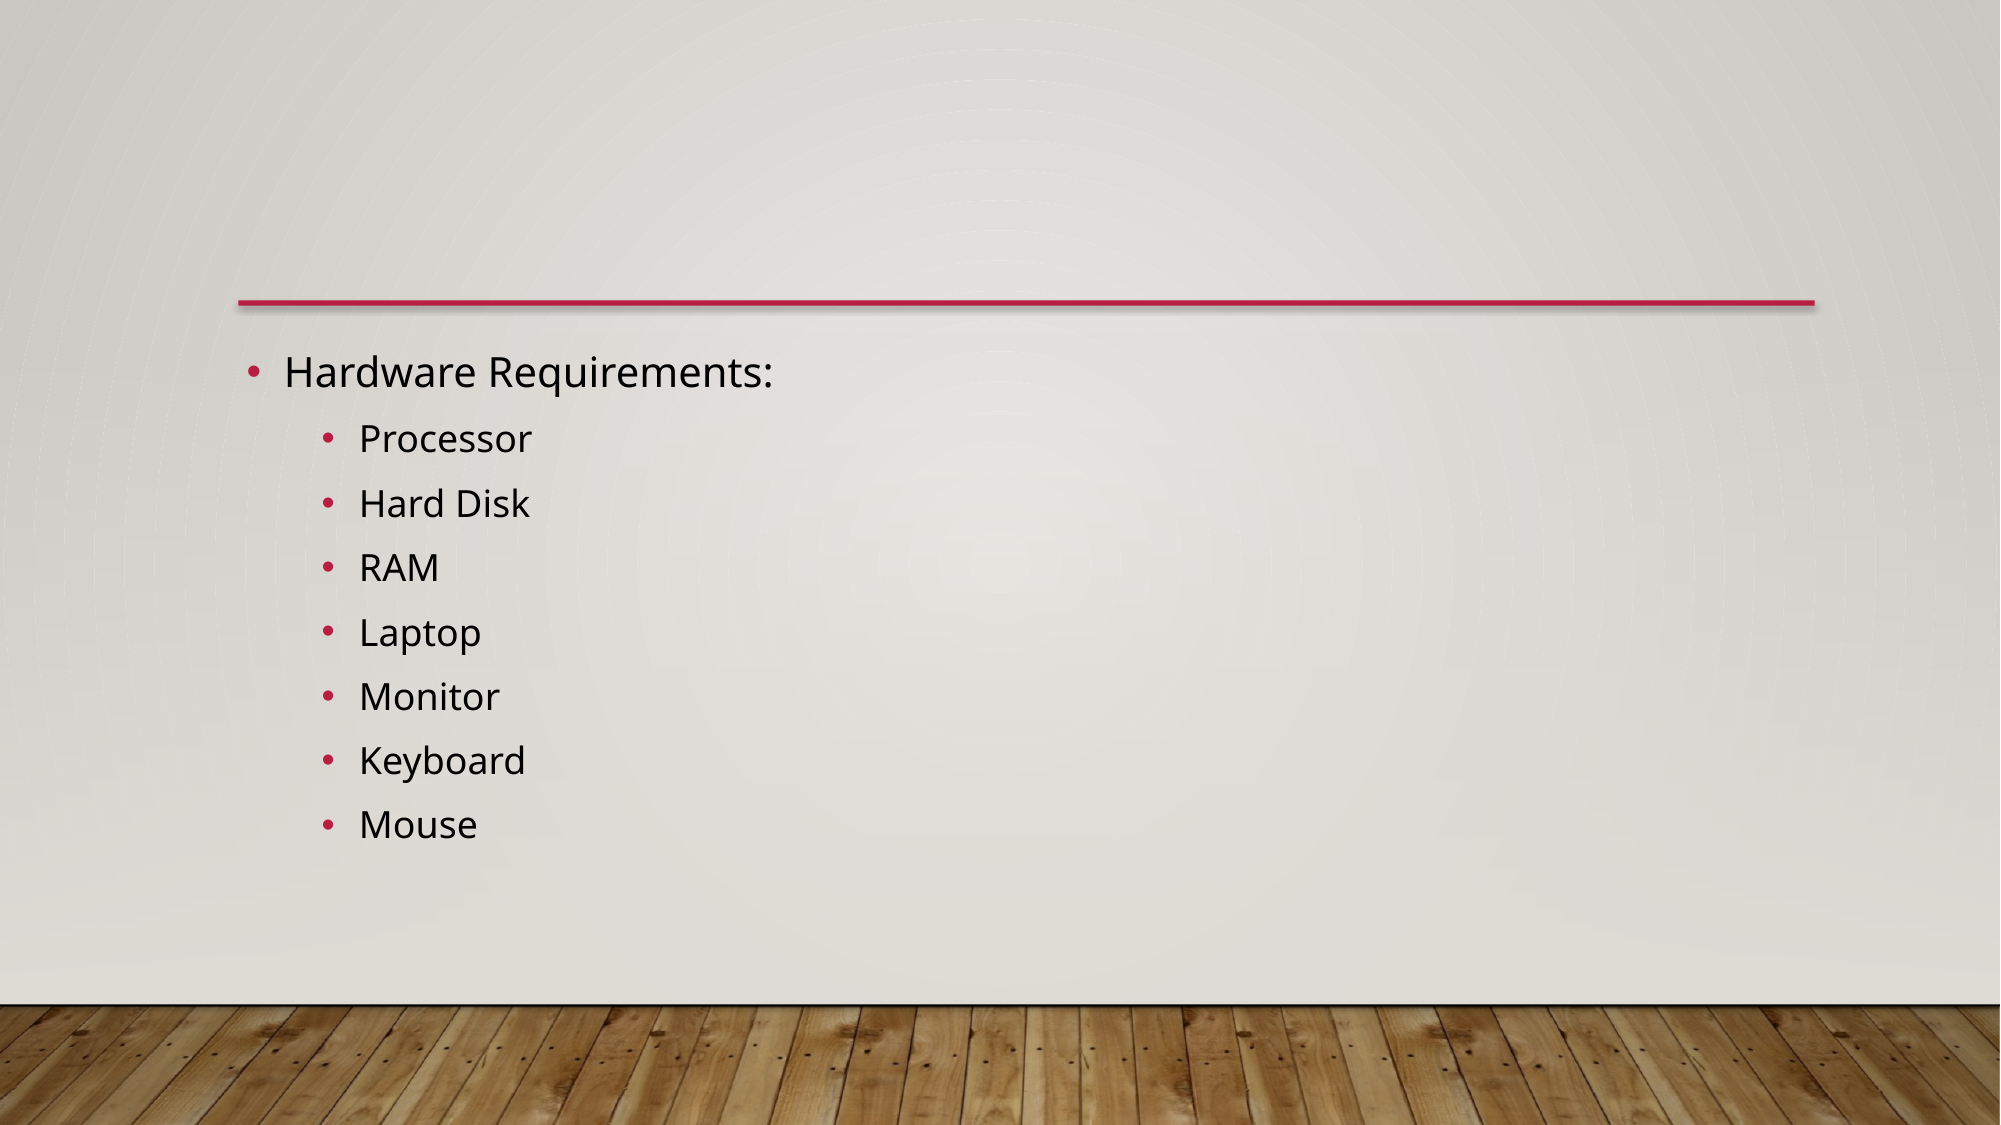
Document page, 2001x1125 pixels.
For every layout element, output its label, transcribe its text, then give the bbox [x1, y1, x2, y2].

picture [0, 1007, 2000, 1125]
text_box Hardware Requirements: Processor Hard Disk RAM Laptop Monitor Keyboard Mouse [231, 328, 1807, 895]
